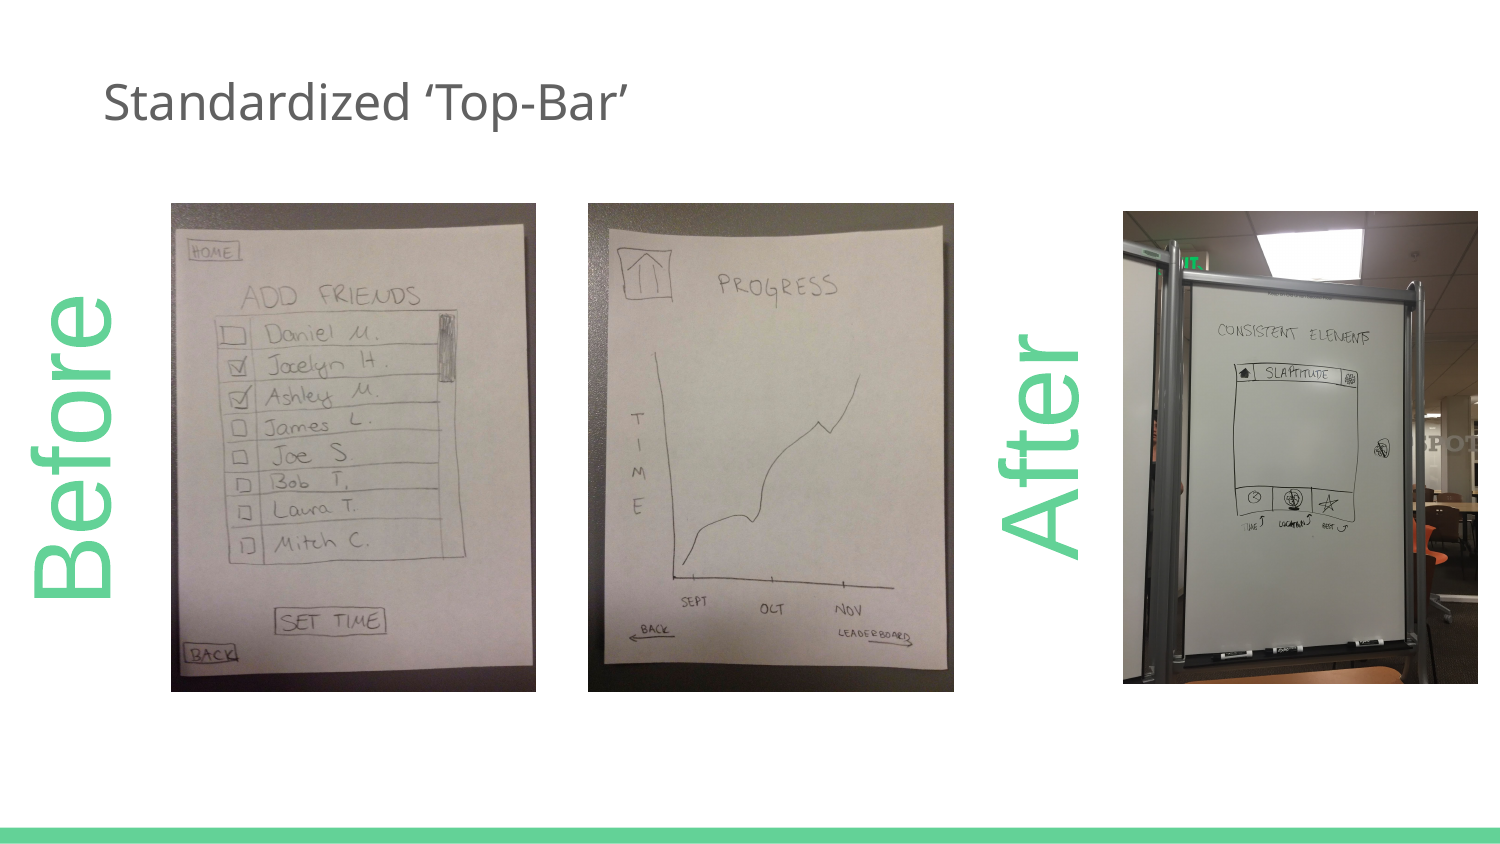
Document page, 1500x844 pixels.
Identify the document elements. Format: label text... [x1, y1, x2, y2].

picture [1123, 211, 1478, 684]
picture [588, 202, 954, 692]
list Standardized ‘Top-Bar’ [51, 45, 1449, 607]
picture [170, 202, 537, 692]
